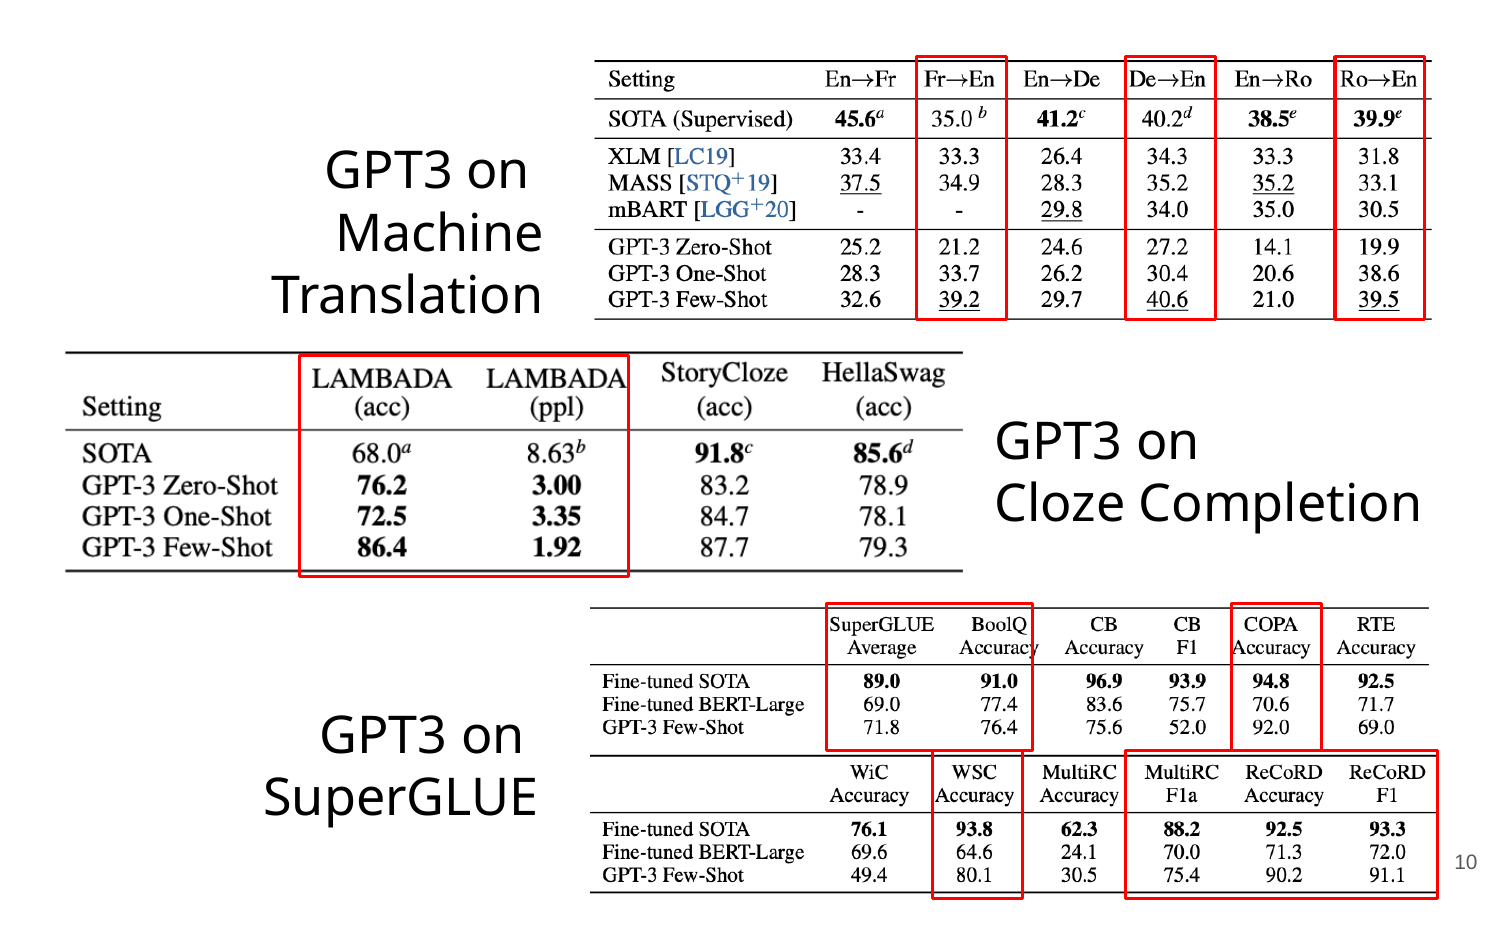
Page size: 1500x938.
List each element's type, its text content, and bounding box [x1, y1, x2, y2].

picture [563, 38, 1450, 333]
slide_number ‹#› [1454, 824, 1493, 897]
picture [35, 342, 1450, 909]
title GPT3 on SuperGLUE [55, 686, 554, 814]
title GPT3 on Cloze Completion [984, 392, 1478, 521]
title GPT3 on Machine Translation [50, 121, 558, 250]
